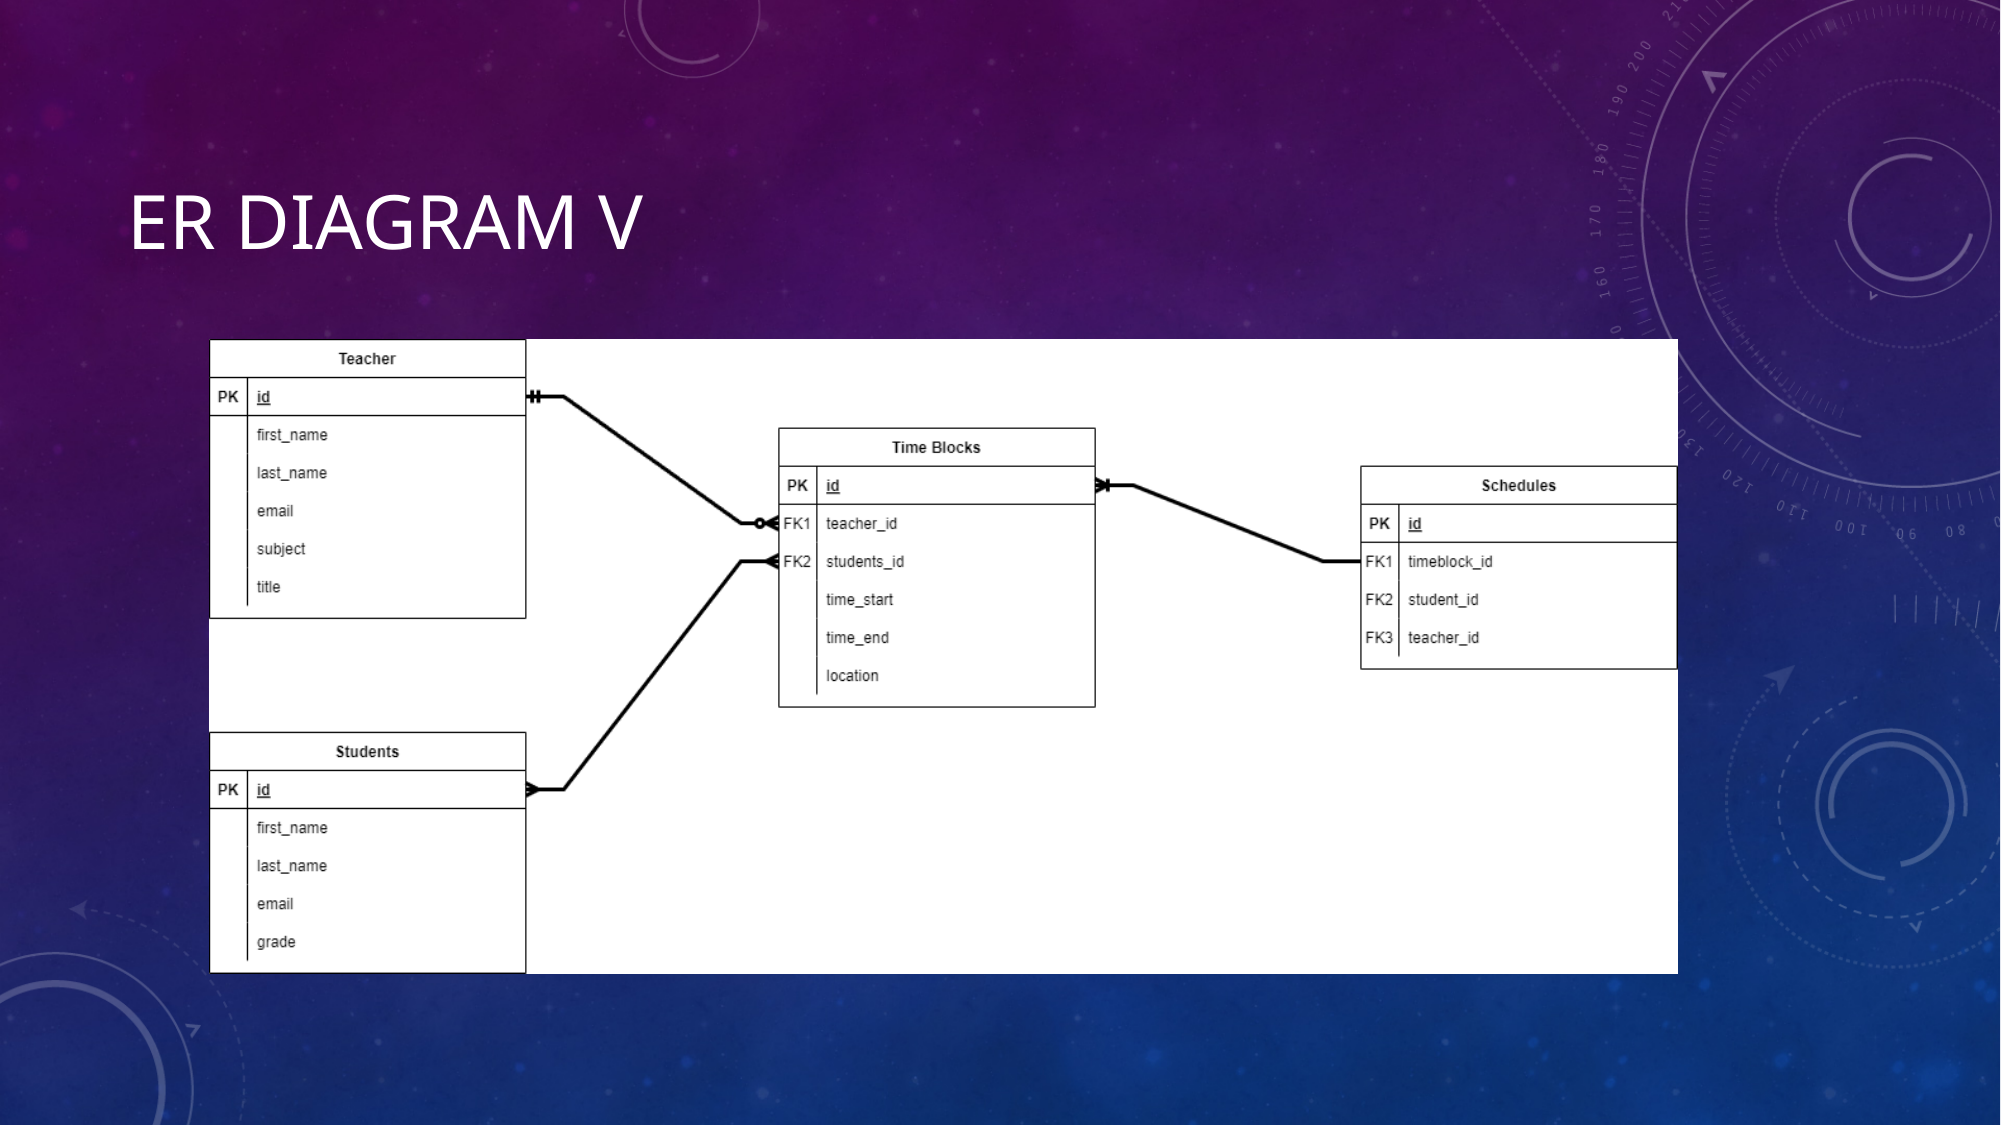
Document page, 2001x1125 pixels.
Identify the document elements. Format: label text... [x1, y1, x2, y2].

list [209, 339, 1678, 974]
title ER Diagram V [112, 99, 1775, 339]
picture [0, 0, 2001, 1125]
